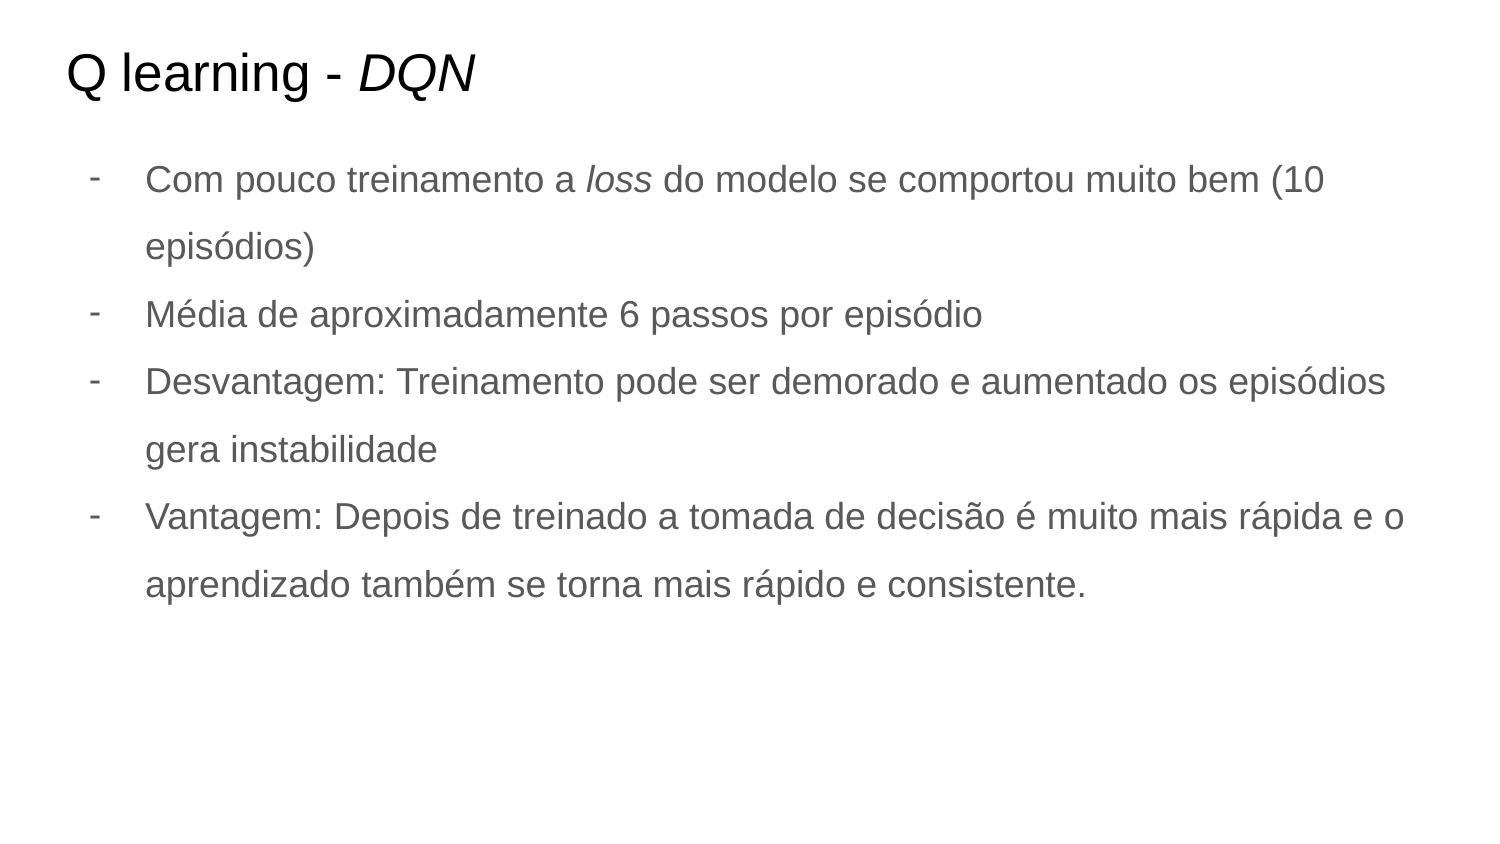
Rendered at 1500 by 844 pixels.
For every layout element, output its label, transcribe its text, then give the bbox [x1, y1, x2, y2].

list Com pouco treinamento a loss do modelo se comportou muito bem (10 episódios) Média de aproximadamente 6 passos por episódio Desvantagem: Treinamento pode ser demorado e aumentado os episódios gera instabilidade Vantagem: Depois de treinado a tomada de decisão é muito mais rápida e o aprendizado também se torna mais rápido e consistente. [55, 117, 1476, 844]
title Q learning - DQN [51, 23, 1449, 117]
